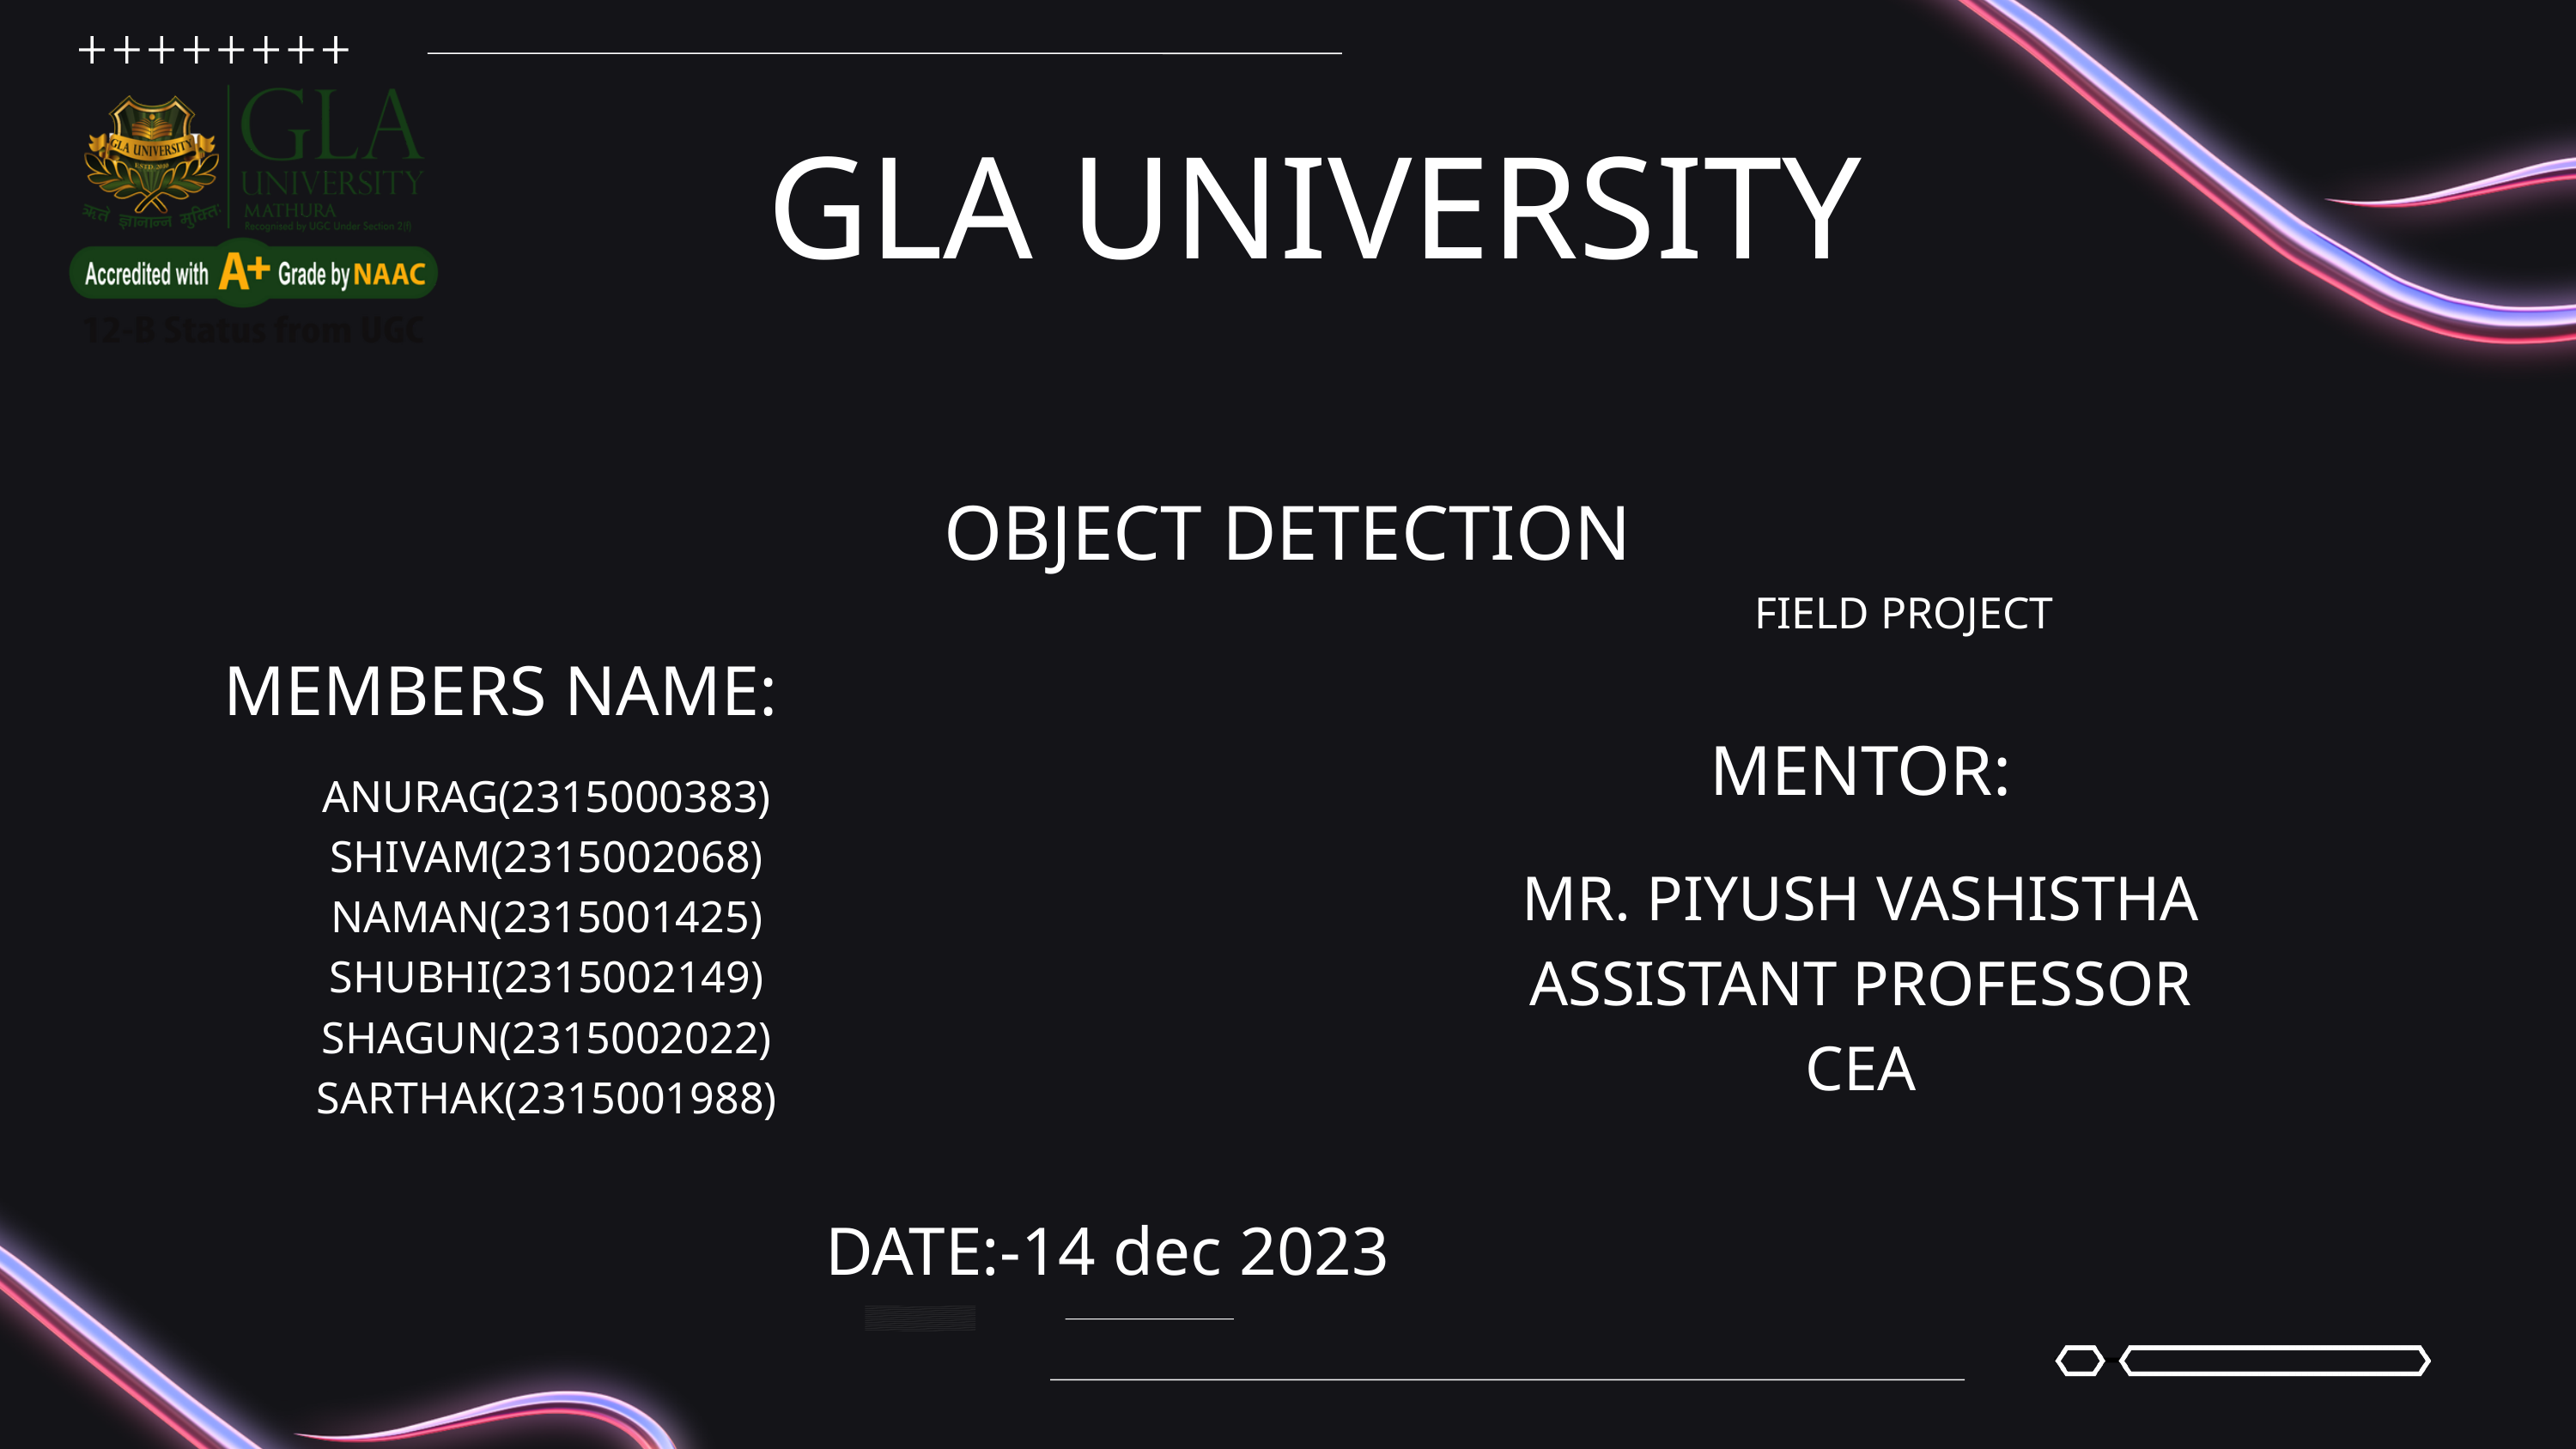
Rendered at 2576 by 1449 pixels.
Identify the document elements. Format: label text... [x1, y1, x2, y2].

text_box FIELD PROJECT [825, 577, 2054, 638]
text_box [54, 70, 453, 358]
text_box GLA UNIVERSITY [605, 89, 2025, 288]
text_box MEMBERS NAME: [214, 634, 787, 825]
text_box MR. PIYUSH VASHISTHA ASSISTANT PROFESSOR CEA [1507, 847, 2215, 1103]
text_box [1860, 0, 2576, 388]
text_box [824, 1222, 1479, 1329]
text_box ANURAG(2315000383) SHIVAM(2315002068) NAMAN(2315001425) SHUBHI(2315002149) SHAGUN(2315002022) SARTHAK(2315001988) [300, 760, 794, 1184]
text_box [2054, 1345, 2432, 1380]
text_box OBJECT DETECTION [876, 470, 1700, 576]
text_box [0, 1101, 730, 1449]
text_box MENTOR: [1574, 713, 2148, 847]
text_box [79, 36, 349, 70]
